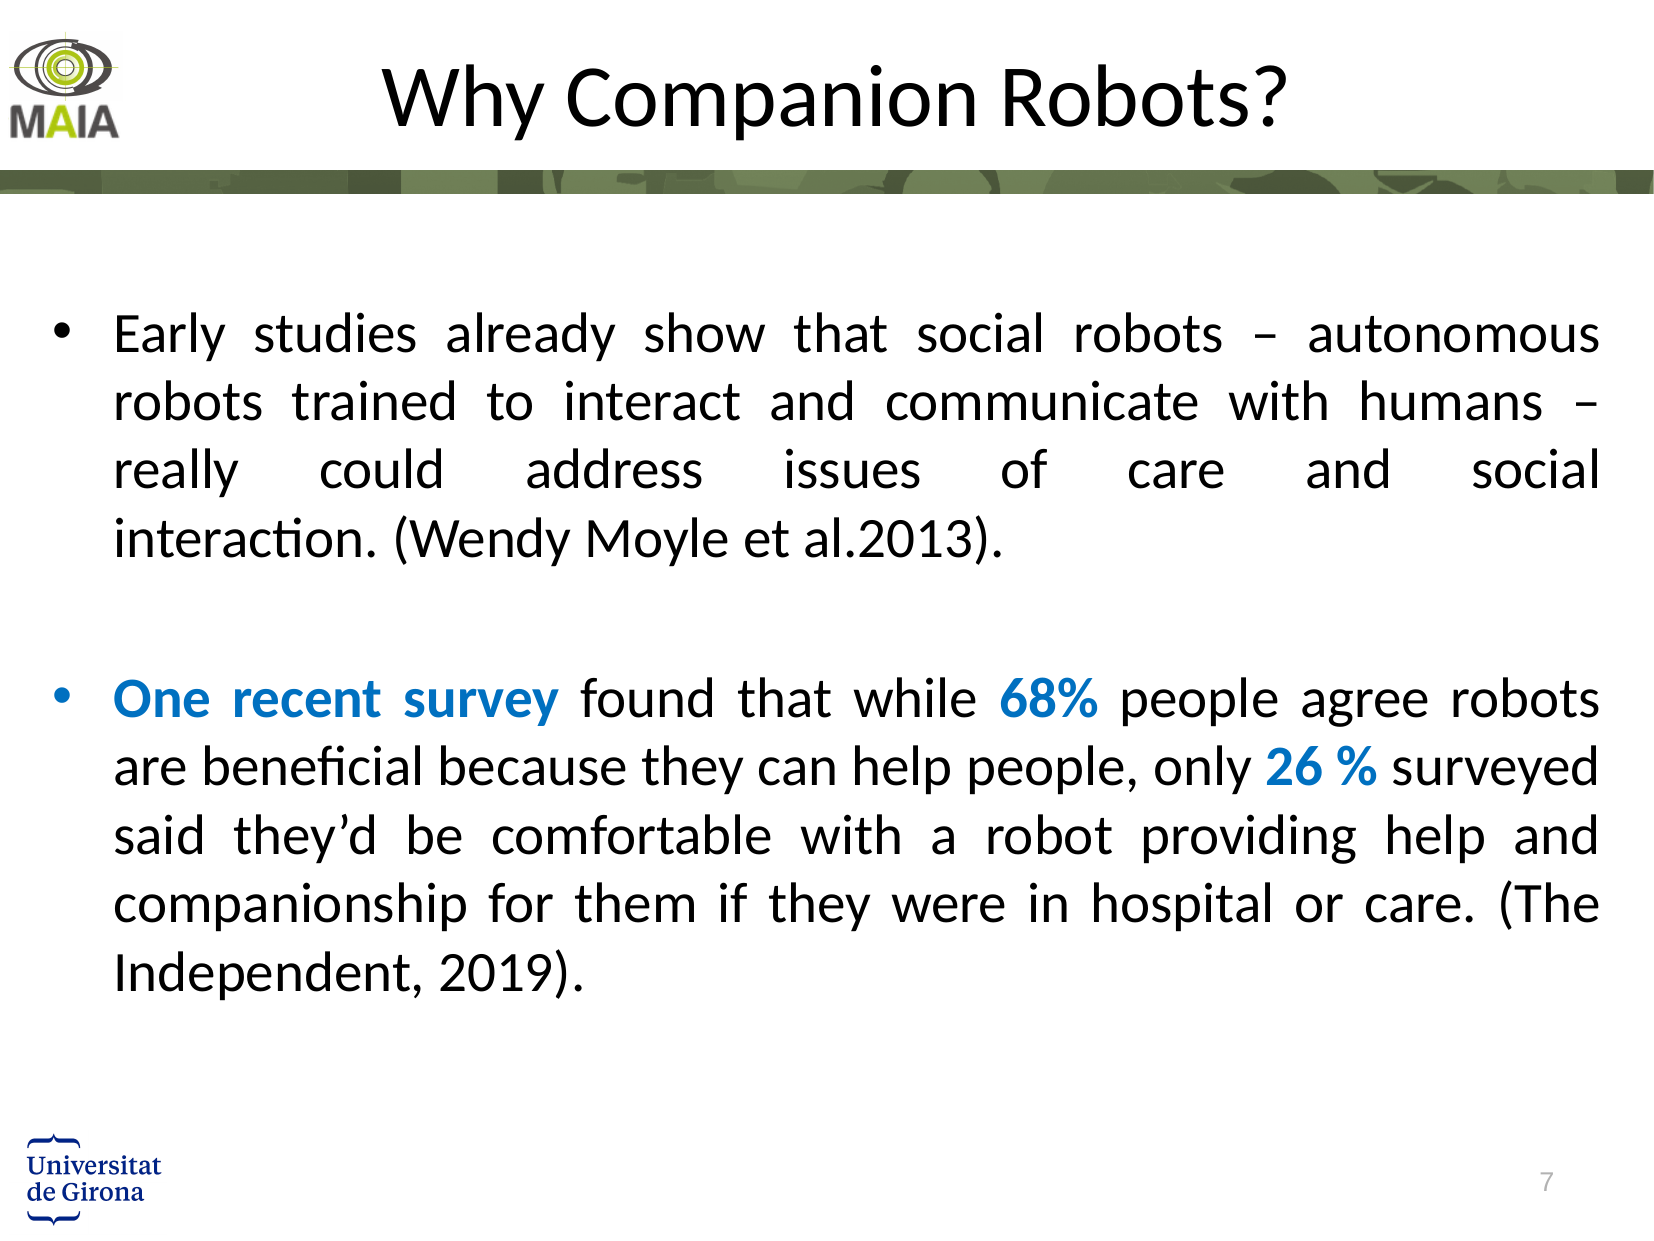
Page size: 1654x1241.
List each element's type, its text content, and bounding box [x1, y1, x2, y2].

slide_number 7 [1185, 1149, 1571, 1216]
list Early studies already show that social robots – autonomous robots trained to interact and communicate with humans – really could address issues of care and social interaction. (Wendy Moyle et al.2013). One recent survey found that while 68% people agree robots are beneficial because they can help people, only 26 % surveyed said they’d be comfortable with a robot providing help and companionship for them if they were in hospital or care. (The Independent, 2019). [36, 286, 1618, 1016]
picture [8, 31, 92, 144]
title Why Companion Robots? [92, 29, 1582, 153]
